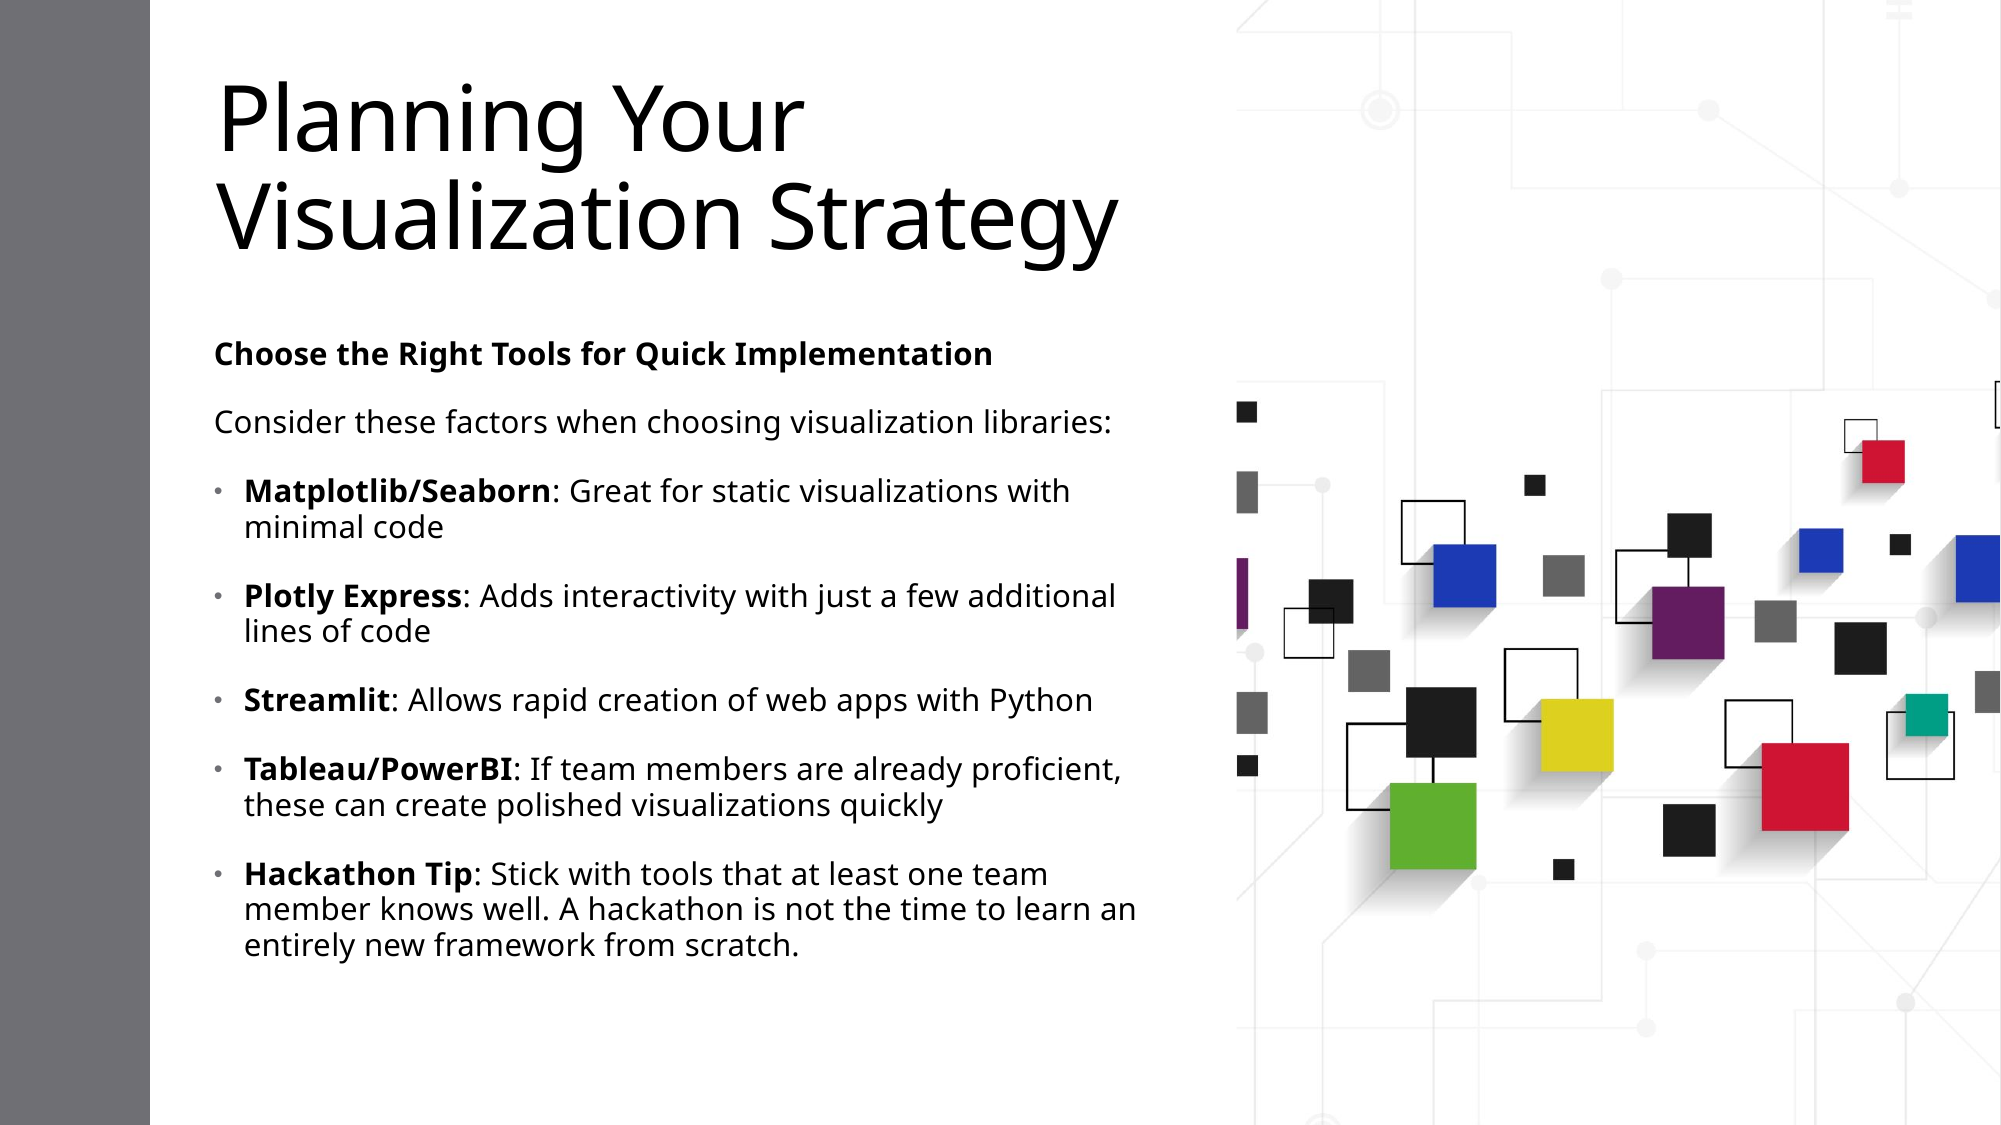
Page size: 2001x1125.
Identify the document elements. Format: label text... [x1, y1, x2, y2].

picture [1236, 0, 2000, 1125]
text_box [0, 0, 151, 1125]
list Choose the Right Tools for Quick Implementation Consider these factors when choosing visualization libraries: Matplotlib/Seaborn: Great for static visualizations with minimal code Plotly Express: Adds interactivity with just a few additional lines of code Streamlit: Allows rapid creation of web apps with Python Tableau/PowerBI: If team members are already proficient, these can create polished visualizations quickly Hackathon Tip: Stick with tools that at least one team member knows well. A hackathon is not the time to learn an entirely new framework from scratch. [198, 328, 1186, 1014]
title Planning Your Visualization Strategy [201, 60, 1186, 278]
